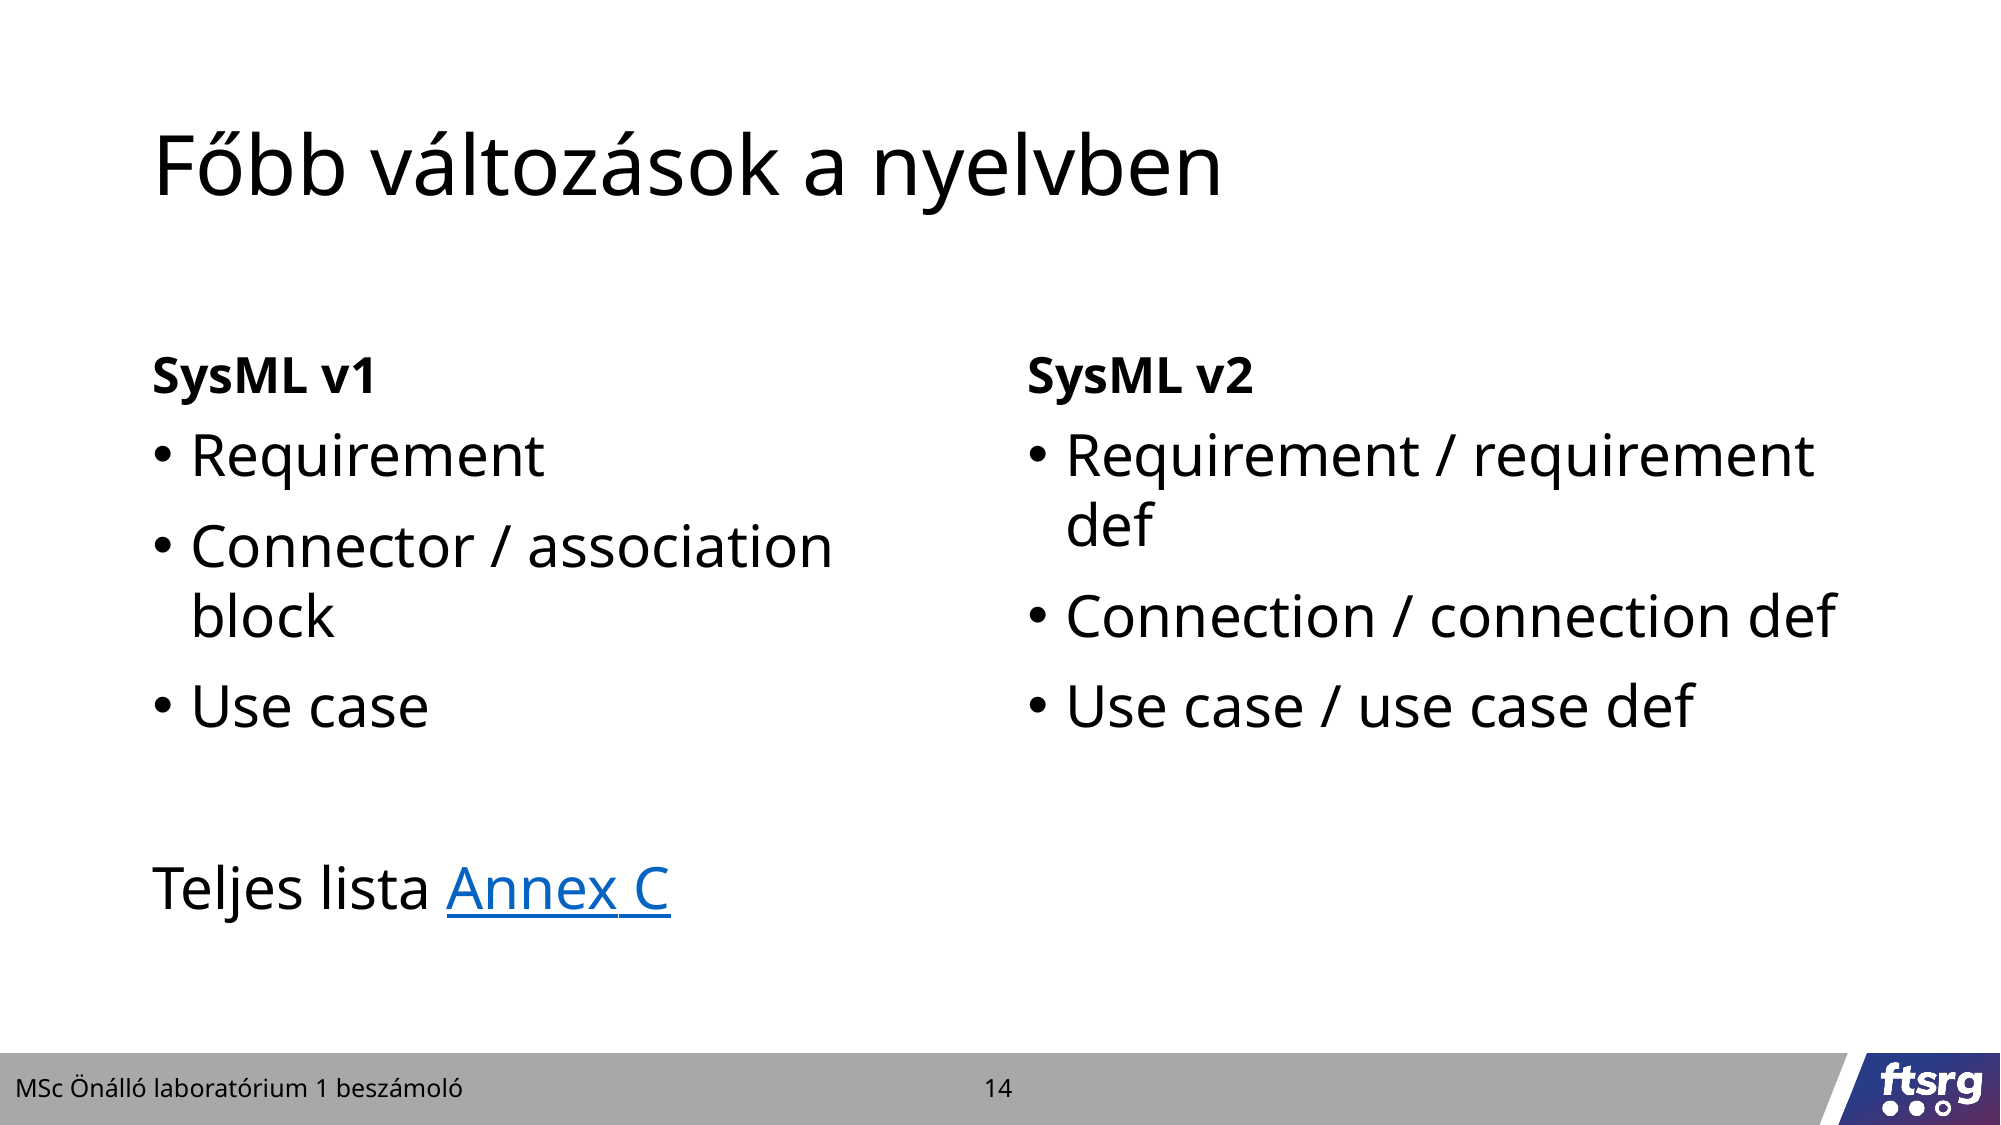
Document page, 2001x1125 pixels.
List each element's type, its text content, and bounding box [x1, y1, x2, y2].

footer MSc Önálló laboratórium 1 beszámoló [0, 1057, 675, 1118]
list Requirement Connector / association block Use case Teljes lista Annex C [137, 410, 984, 1016]
list SysML v1 [137, 275, 984, 410]
list Requirement / requirement def Connection / connection def Use case / use case def [1012, 410, 1863, 1016]
title Főbb változások a nyelvben [137, 59, 1863, 278]
picture [1876, 1058, 1985, 1121]
slide_number 14 [773, 1057, 1224, 1121]
list SysML v2 [1012, 275, 1863, 410]
